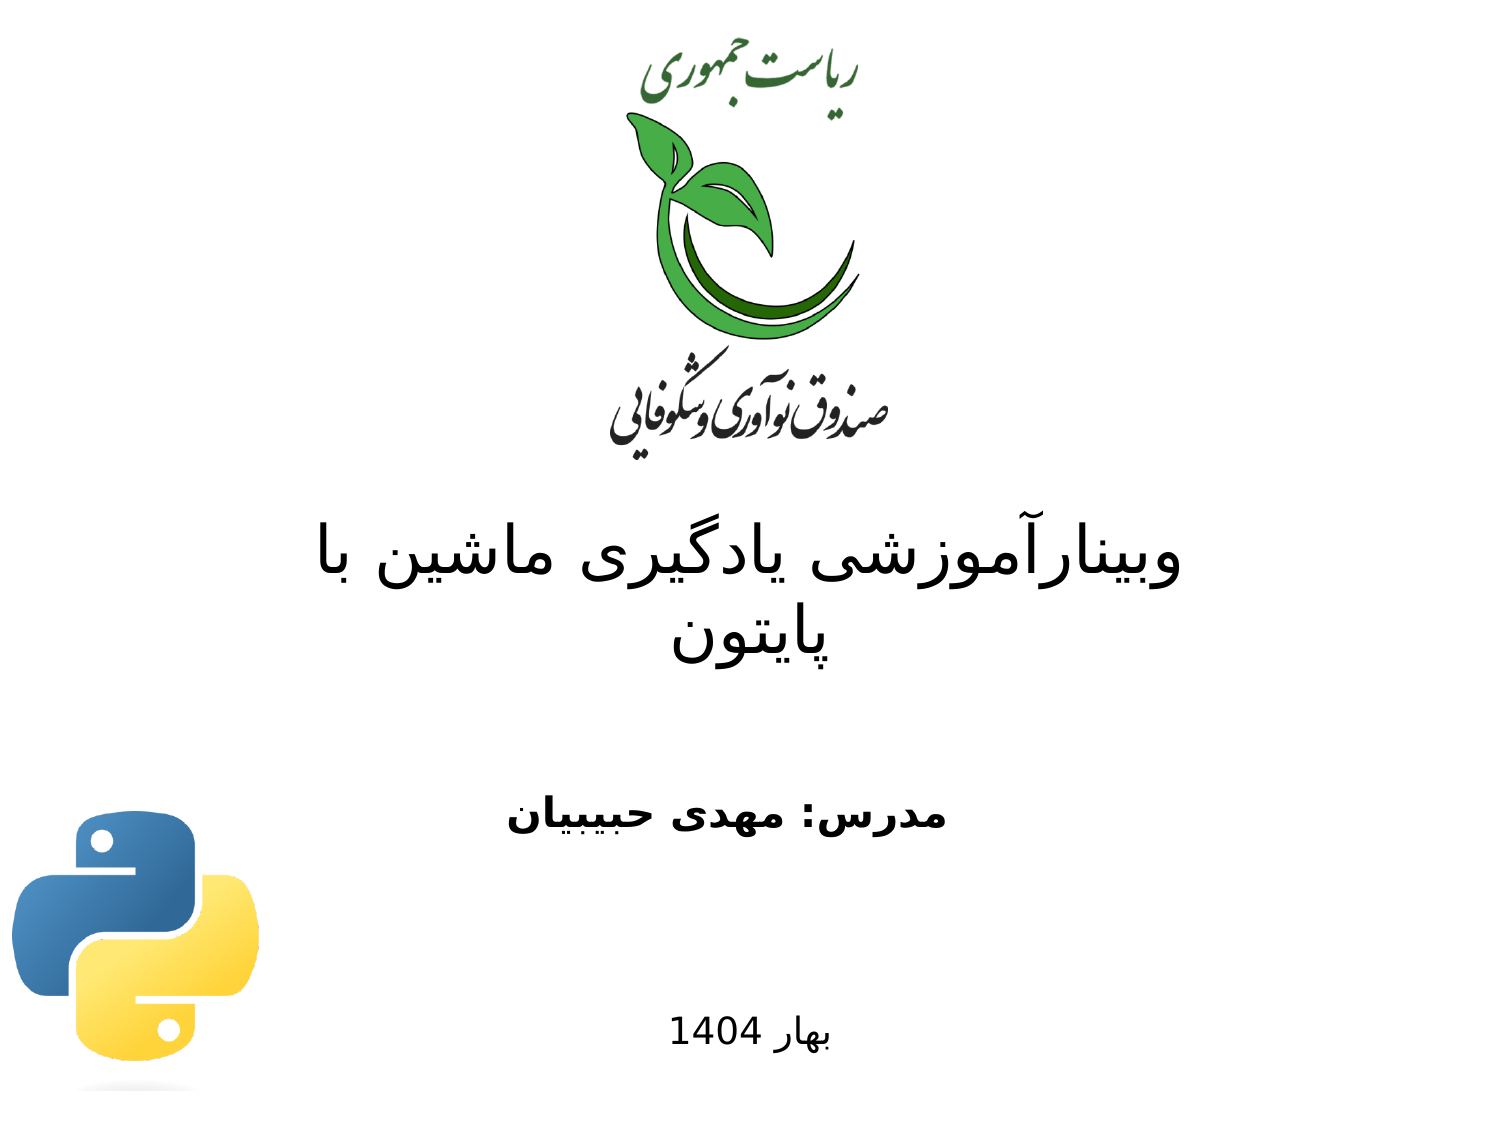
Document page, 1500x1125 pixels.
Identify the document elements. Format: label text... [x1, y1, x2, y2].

text_box بهار 1404 [272, 999, 1250, 1060]
picture [609, 37, 888, 461]
text_box مدرس: مهدی حبیبیان [491, 778, 963, 844]
picture [12, 811, 268, 1091]
text_box وبینارآموزشی یادگیری ماشین با پایتون [249, 499, 1250, 675]
